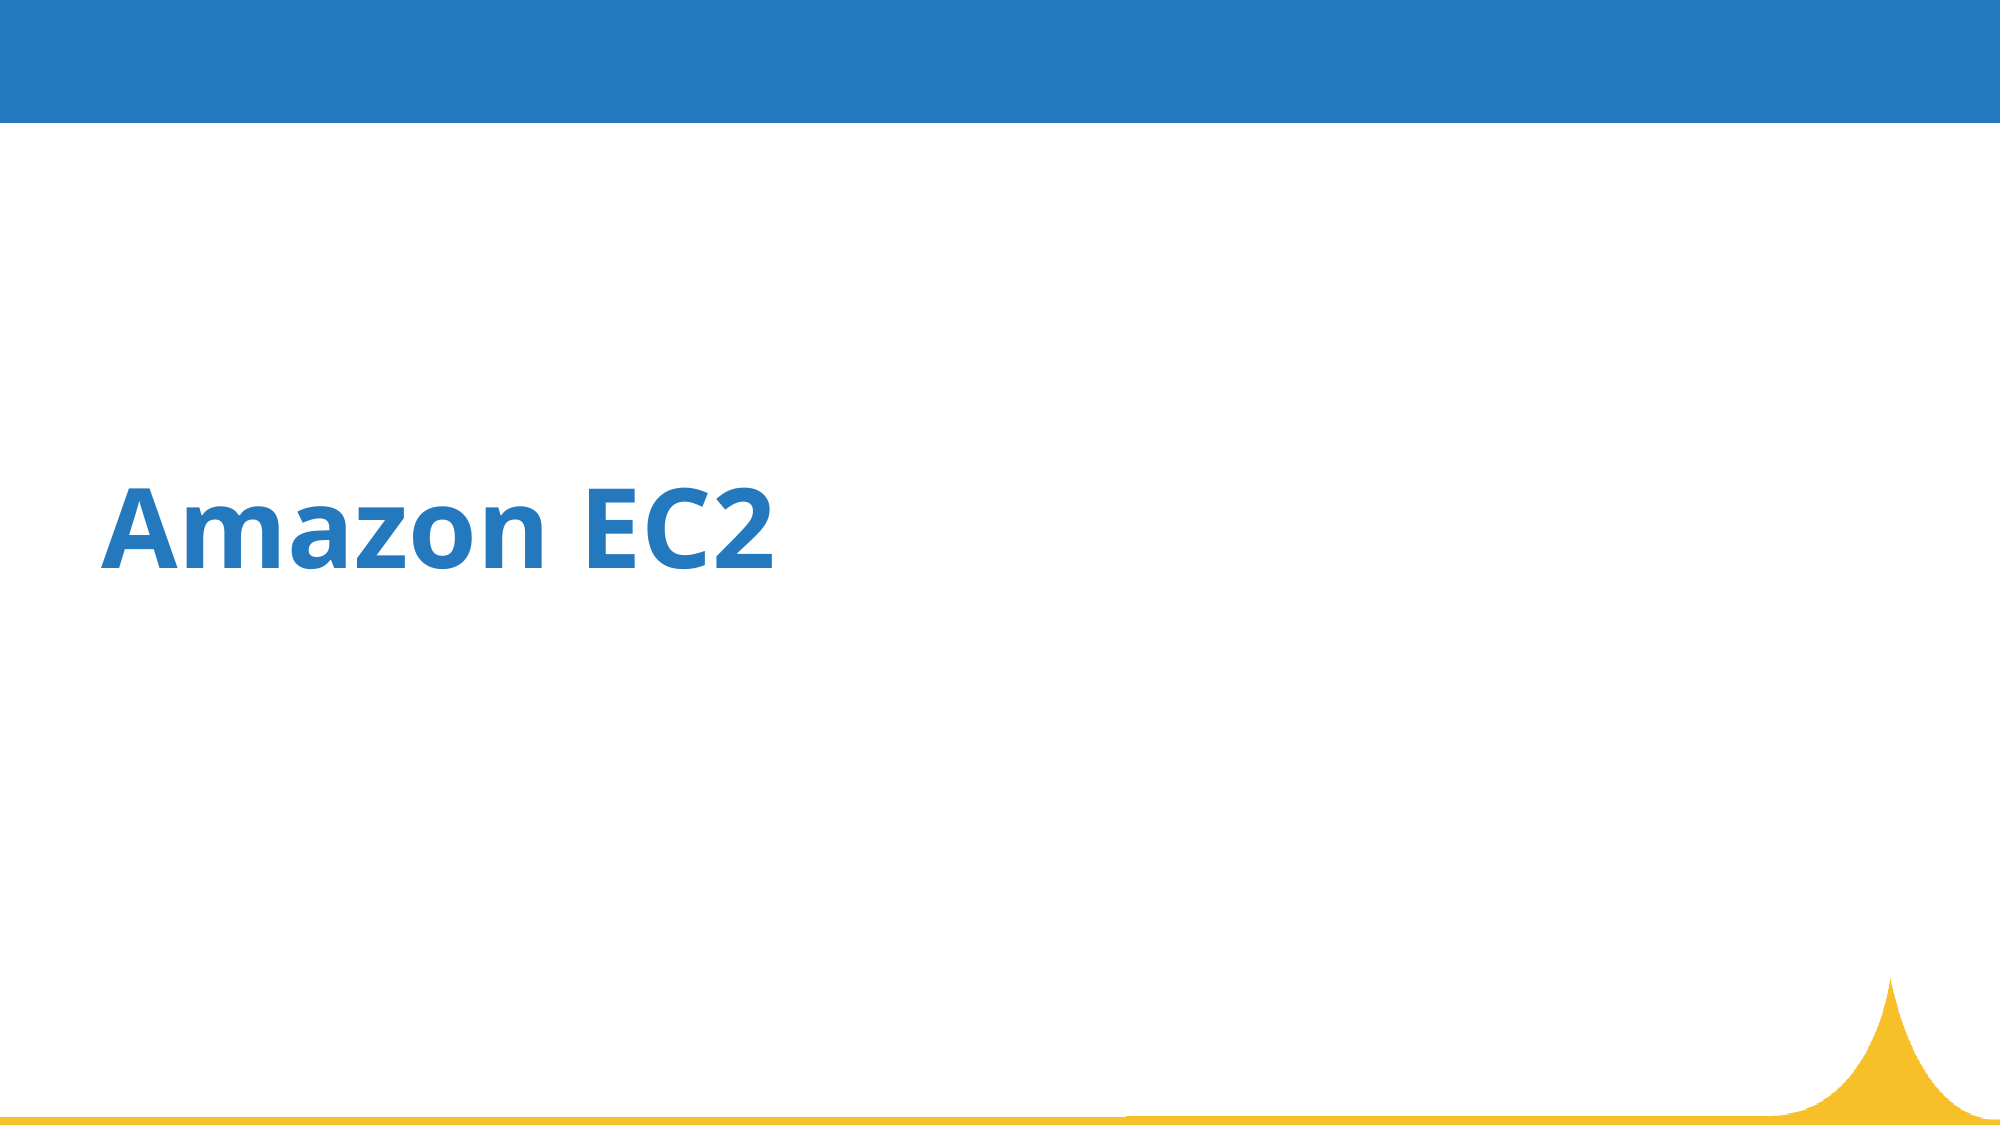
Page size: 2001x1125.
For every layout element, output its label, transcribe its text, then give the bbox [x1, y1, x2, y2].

picture [1126, 926, 2001, 1125]
title Amazon EC2 [86, 430, 1787, 635]
